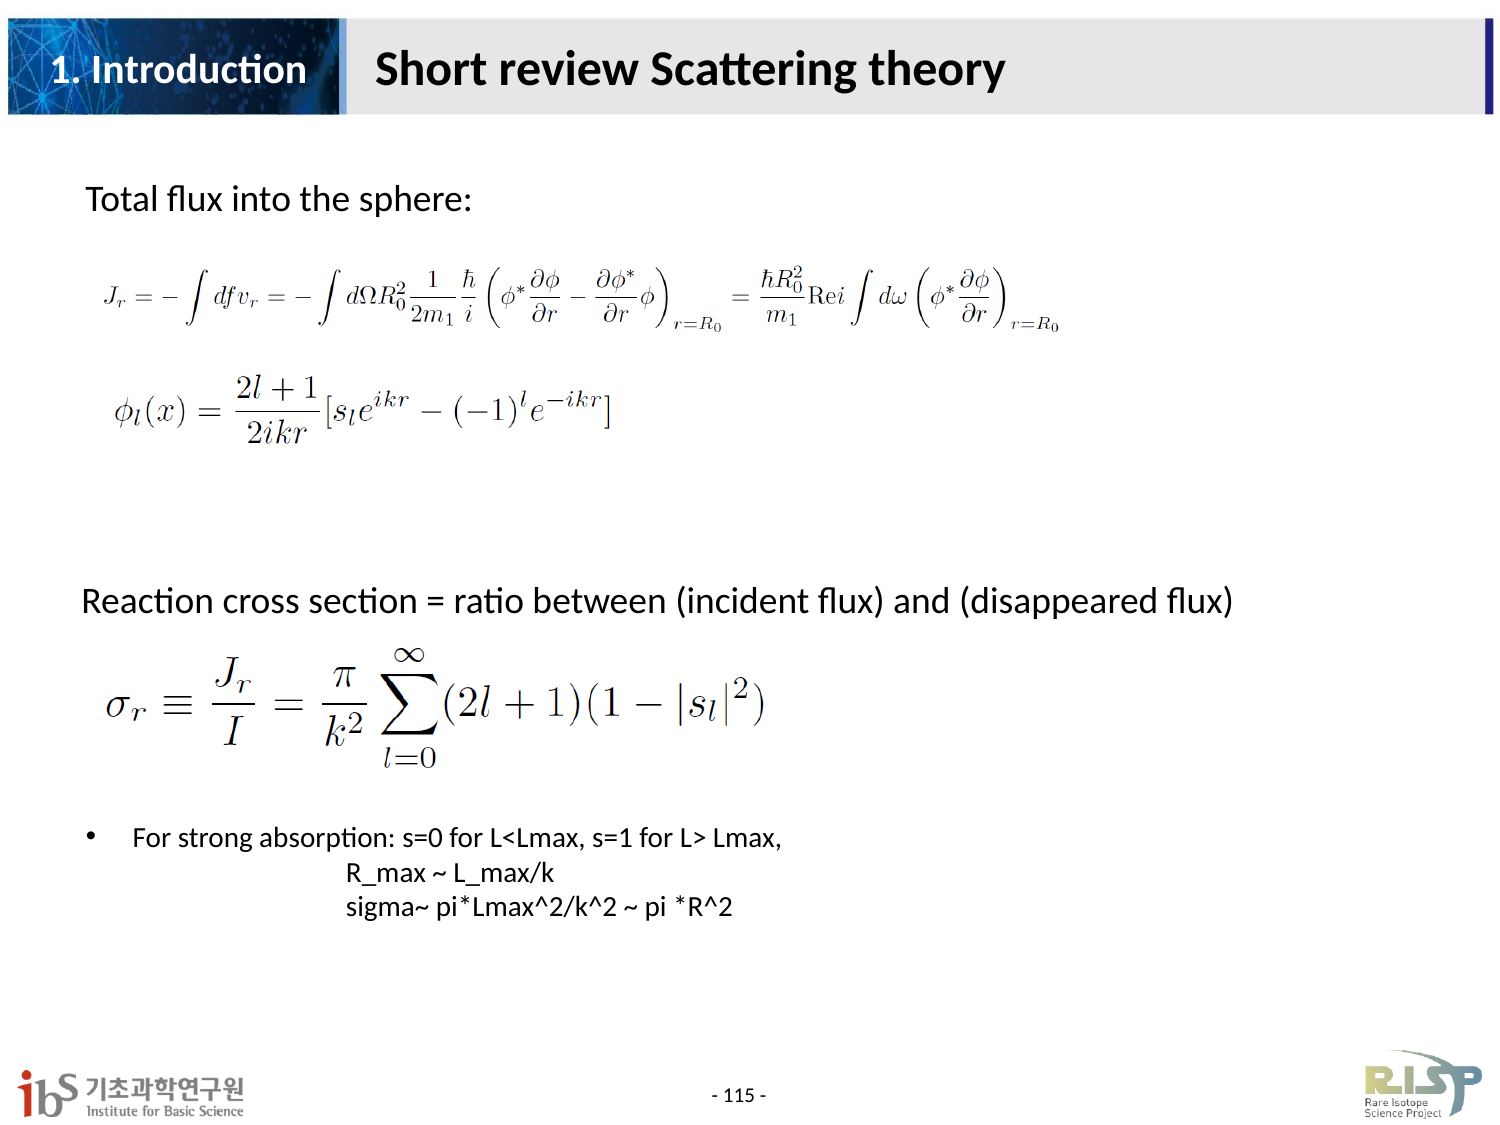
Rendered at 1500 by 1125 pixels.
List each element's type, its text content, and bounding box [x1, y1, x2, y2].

picture [1364, 1049, 1482, 1119]
picture [2, 10, 1500, 130]
text_box For strong absorption: s=0 for L<Lmax, s=1 for L> Lmax, R_max ~ L_max/k sigma~ pi*Lmax^2/k^2 ~ pi *R^2 [71, 810, 904, 931]
picture [104, 364, 625, 457]
text_box Total flux into the sphere: [70, 166, 497, 227]
text_box Reaction cross section = ratio between (incident flux) and (disappeared flux) [66, 568, 1250, 629]
picture [17, 1070, 243, 1117]
picture [97, 629, 795, 789]
picture [100, 253, 1069, 350]
